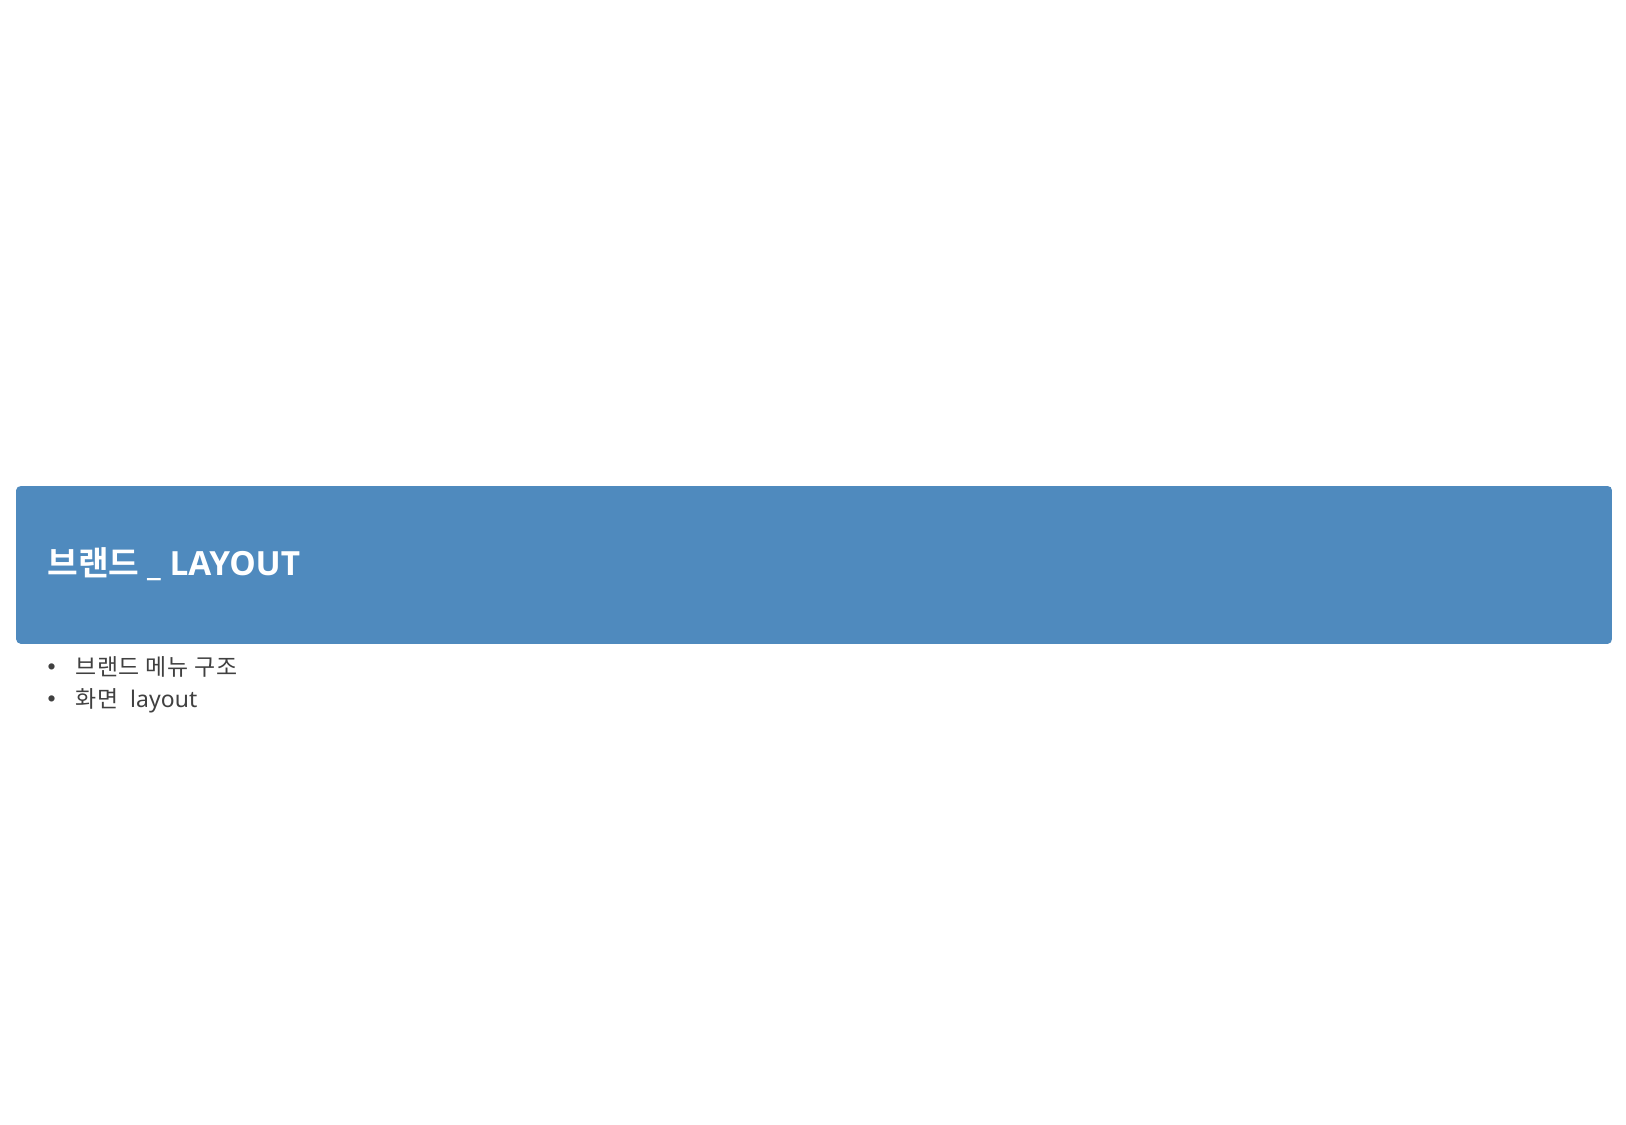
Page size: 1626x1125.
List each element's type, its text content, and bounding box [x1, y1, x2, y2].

list 브랜드 메뉴 구조 화면 layout [32, 645, 1273, 892]
title 브랜드_ layout [32, 525, 1203, 599]
